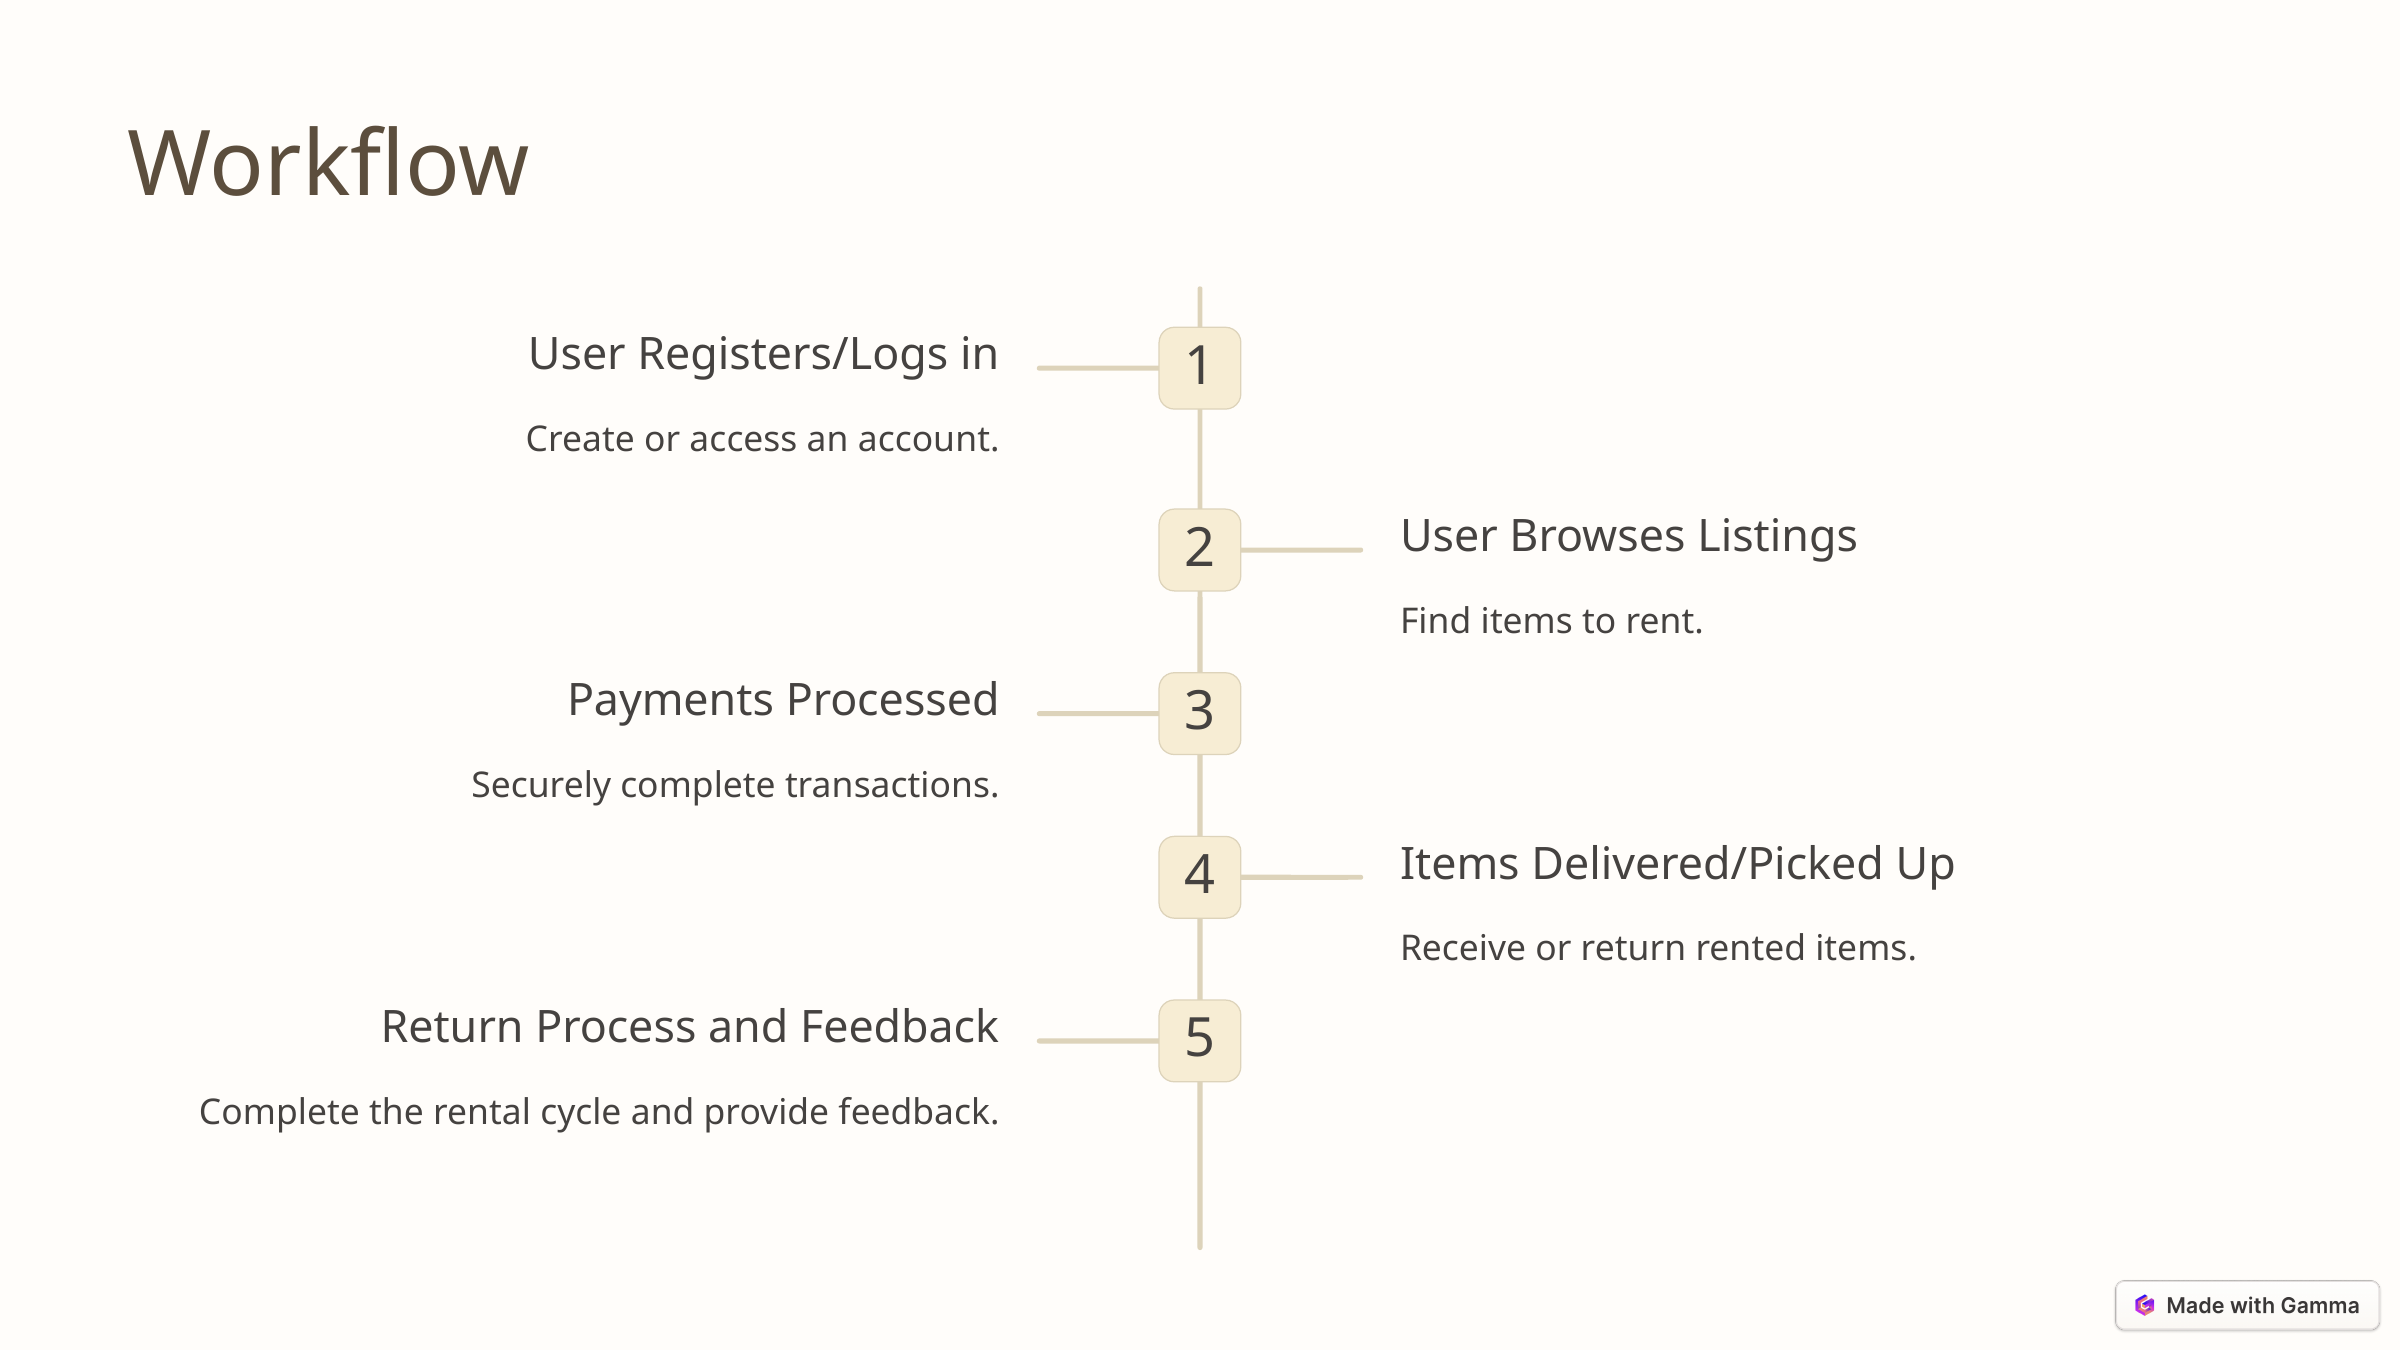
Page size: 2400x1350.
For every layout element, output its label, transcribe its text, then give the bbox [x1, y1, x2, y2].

text_box 5 [1184, 1013, 1216, 1069]
text_box 2 [1183, 522, 1217, 578]
text_box [1159, 327, 1241, 410]
text_box [1241, 547, 1364, 553]
text_box Complete the rental cycle and provide feedback. [127, 1074, 1000, 1133]
text_box [1197, 755, 1203, 836]
text_box Create or access an account. [127, 401, 1000, 460]
text_box 4 [1183, 849, 1216, 905]
text_box [1159, 672, 1241, 755]
picture [2106, 1271, 2389, 1339]
text_box Items Delivered/Picked Up [1399, 831, 2028, 889]
text_box 3 [1183, 686, 1217, 741]
text_box [1241, 874, 1364, 880]
text_box [1197, 919, 1203, 1000]
text_box [1159, 999, 1241, 1082]
text_box User Browses Listings [1399, 504, 1903, 562]
text_box [1036, 365, 1159, 371]
text_box [1036, 711, 1159, 717]
text_box [1159, 509, 1241, 591]
text_box Workflow [127, 99, 1037, 214]
text_box User Registers/Logs in [480, 322, 1000, 380]
text_box Return Process and Feedback [319, 995, 1000, 1053]
text_box [1197, 410, 1203, 509]
text_box [1197, 286, 1203, 327]
text_box Receive or return rented items. [1399, 910, 2273, 969]
text_box Find items to rent. [1399, 583, 2273, 642]
text_box [1197, 1082, 1203, 1251]
text_box [1197, 591, 1203, 672]
text_box Securely complete transactions. [127, 746, 1000, 805]
text_box Payments Processed [528, 668, 1000, 725]
text_box 1 [1187, 340, 1213, 396]
text_box [1159, 836, 1241, 919]
text_box [1036, 1038, 1159, 1044]
